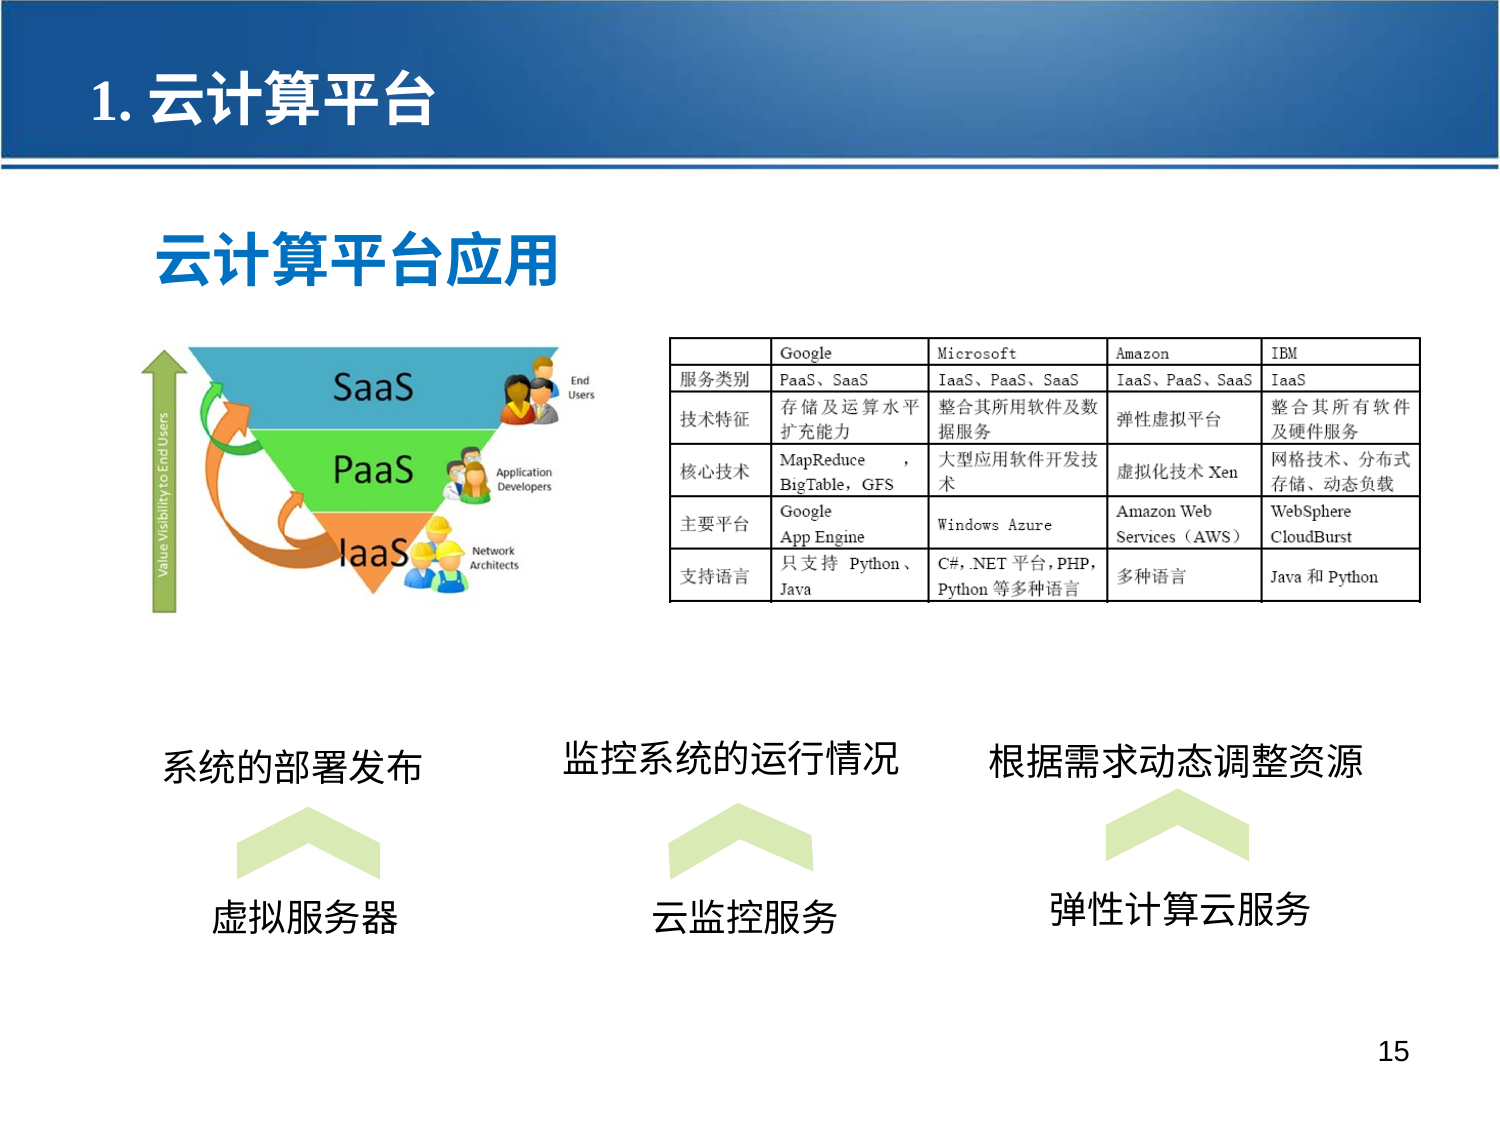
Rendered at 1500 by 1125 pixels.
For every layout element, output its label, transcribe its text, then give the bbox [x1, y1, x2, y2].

text_box 系统的部署发布 [146, 736, 489, 797]
text_box [236, 806, 381, 880]
text_box 云计算平台应用 [139, 215, 578, 301]
text_box 监控系统的运行情况 [547, 727, 932, 788]
picture [0, 0, 1500, 1125]
text_box [1105, 788, 1250, 862]
slide_number 15 [1074, 1024, 1426, 1103]
text_box 弹性计算云服务 [1035, 878, 1378, 939]
text_box [668, 802, 814, 880]
text_box 云监控服务 [636, 886, 932, 947]
text_box 虚拟服务器 [196, 886, 439, 947]
text_box 根据需求动态调整资源 [973, 730, 1382, 791]
text_box 1.云计算平台 [74, 54, 1425, 151]
